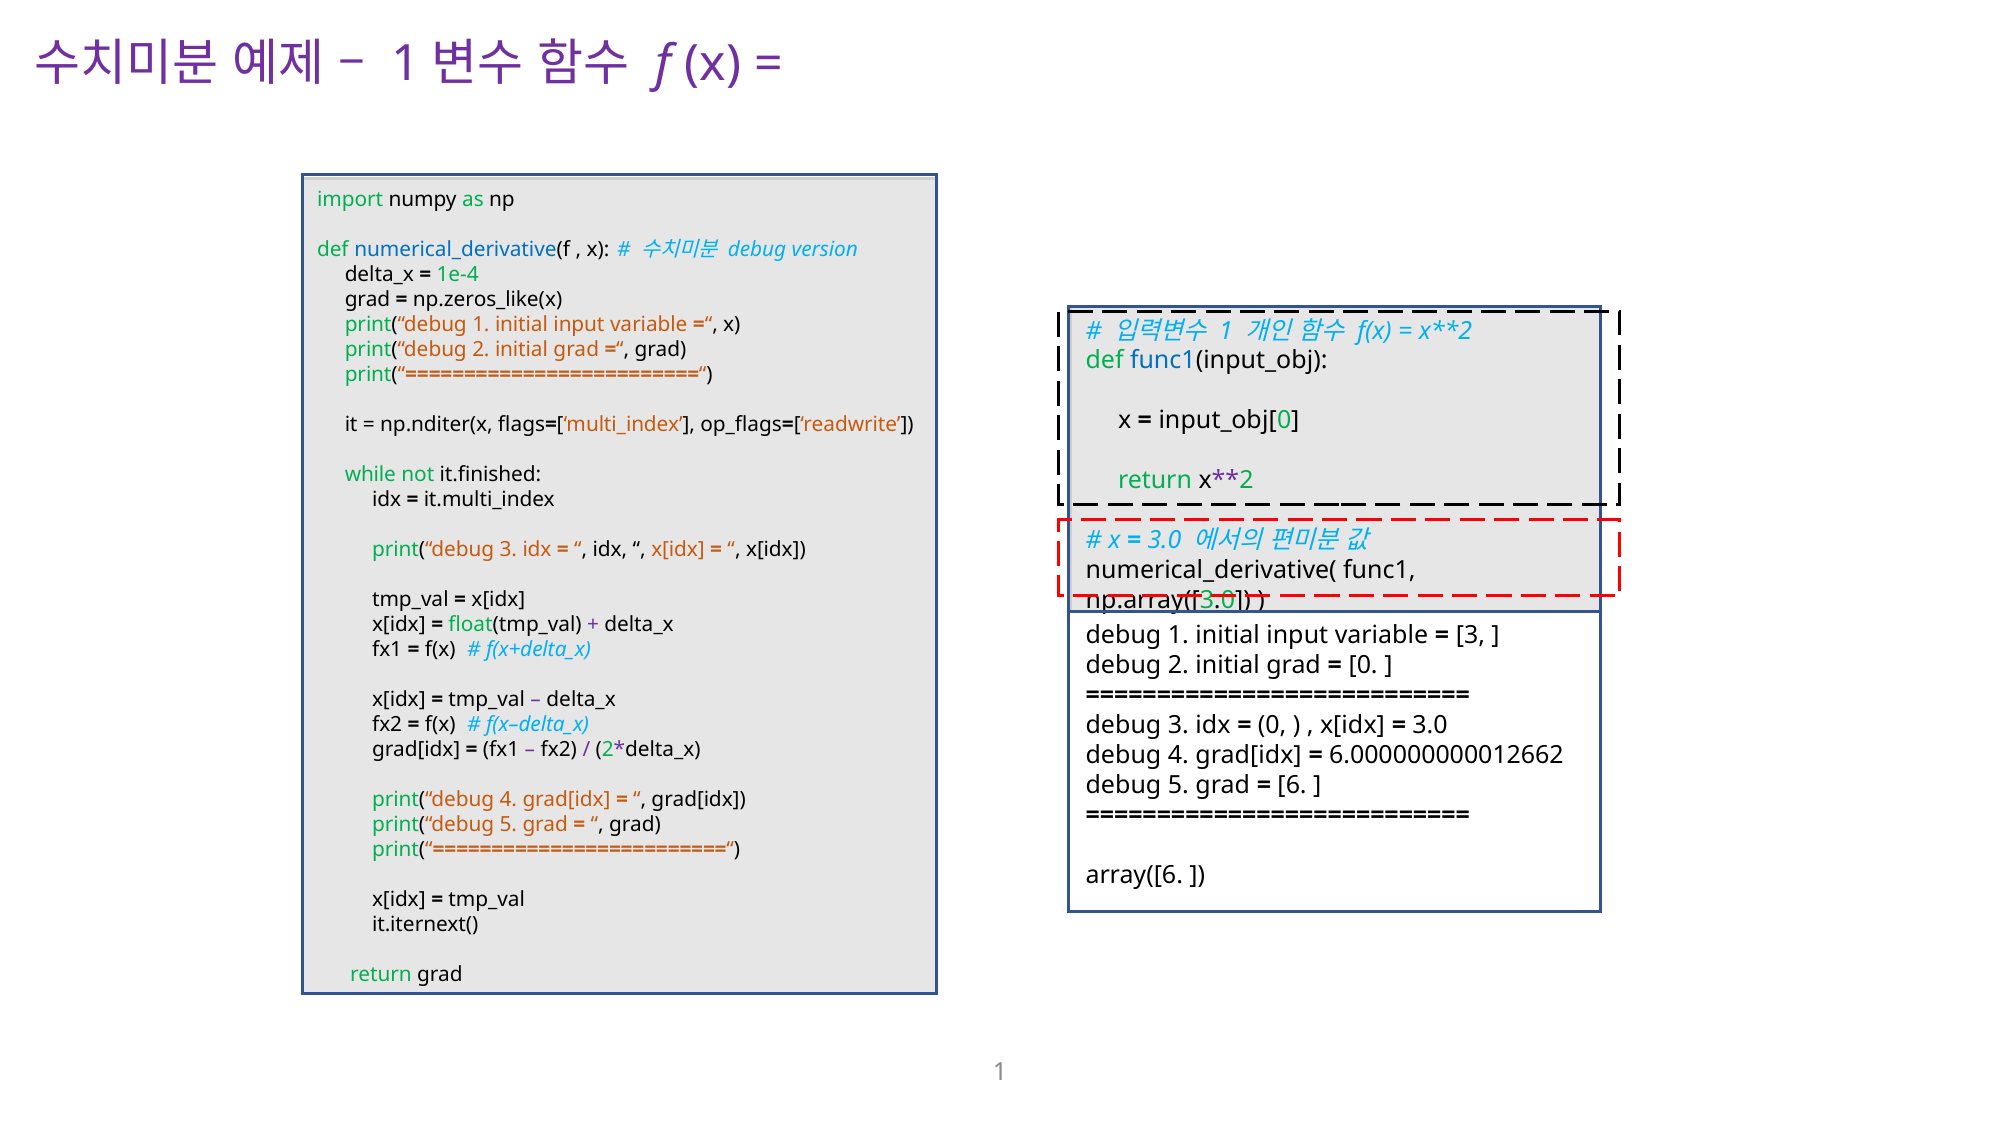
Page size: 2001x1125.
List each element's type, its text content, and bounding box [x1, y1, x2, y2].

text_box [1058, 310, 1067, 505]
text_box [1604, 310, 1621, 505]
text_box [1067, 306, 1604, 912]
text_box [302, 174, 937, 994]
footer 1 [662, 1042, 1338, 1103]
text_box [1604, 518, 1621, 597]
text_box [1058, 518, 1067, 597]
